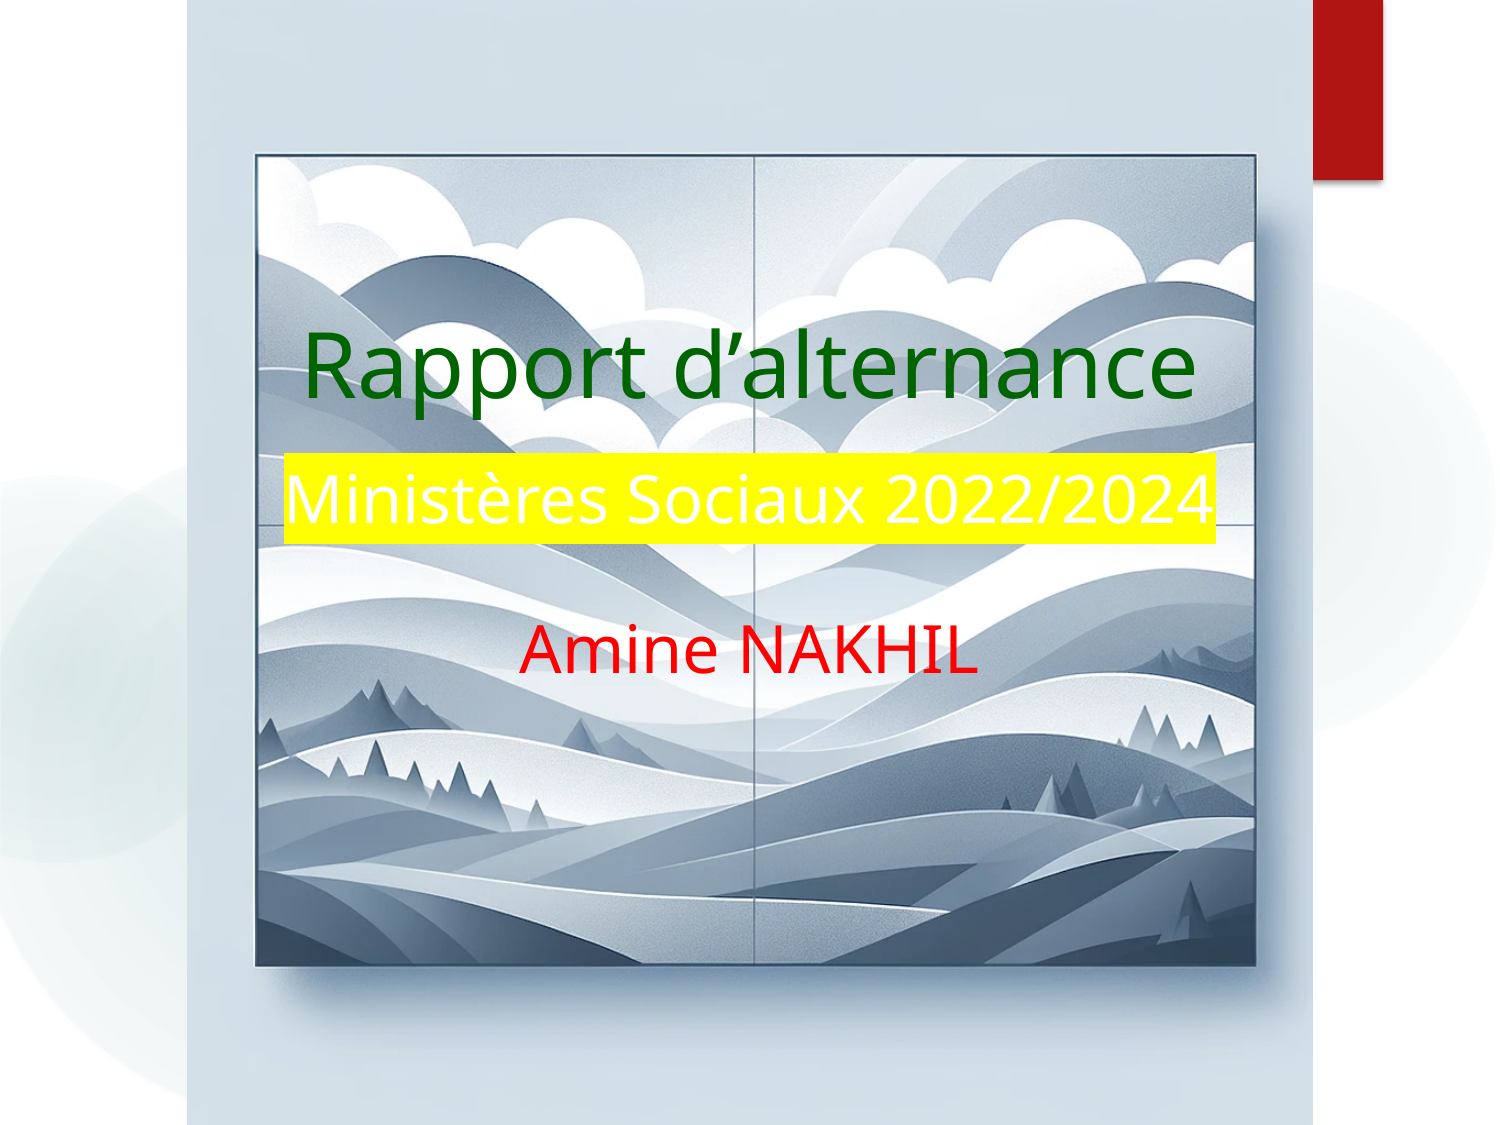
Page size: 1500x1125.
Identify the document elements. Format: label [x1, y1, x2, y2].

picture [187, 0, 1313, 1125]
